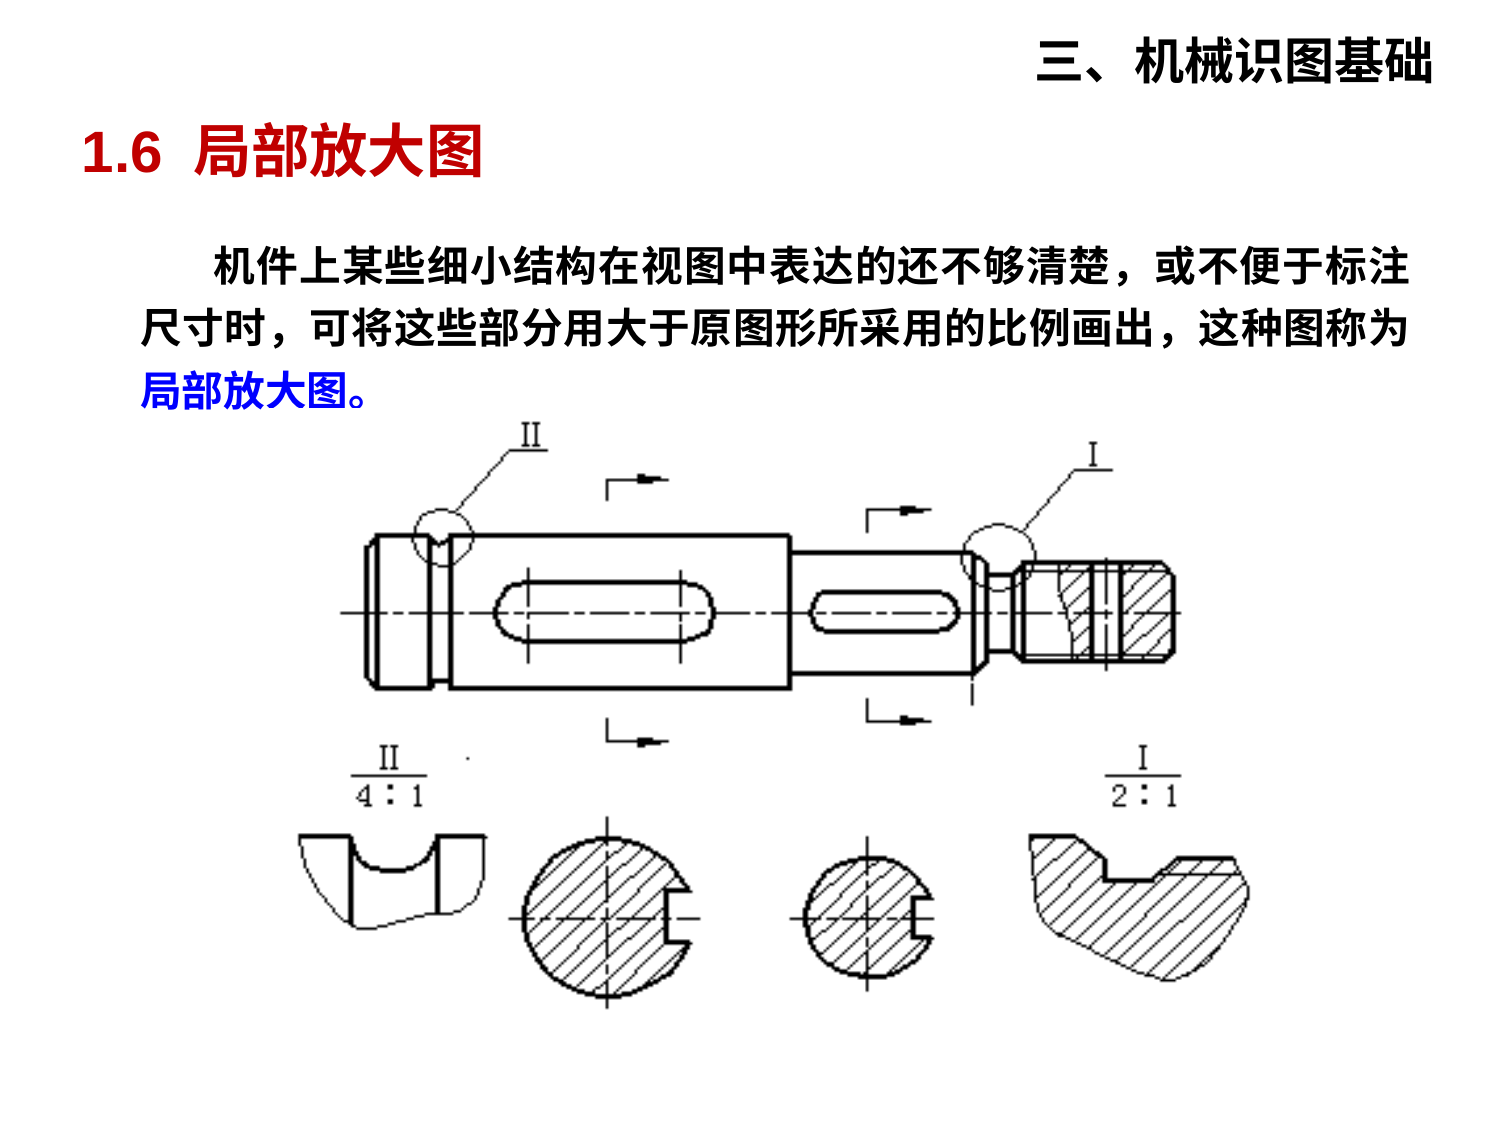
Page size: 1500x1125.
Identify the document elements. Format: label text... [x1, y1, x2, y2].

picture [265, 408, 1266, 1012]
list 机件上某些细小结构在视图中表达的还不够清楚，或不便于标注尺寸时，可将这些部分用大于原图形所采用的比例画出，这种图称为局部放大图。 [125, 219, 1425, 421]
text_box 1.6 局部放大图 [66, 101, 573, 197]
text_box 三、机械识图基础 [968, 0, 1500, 120]
